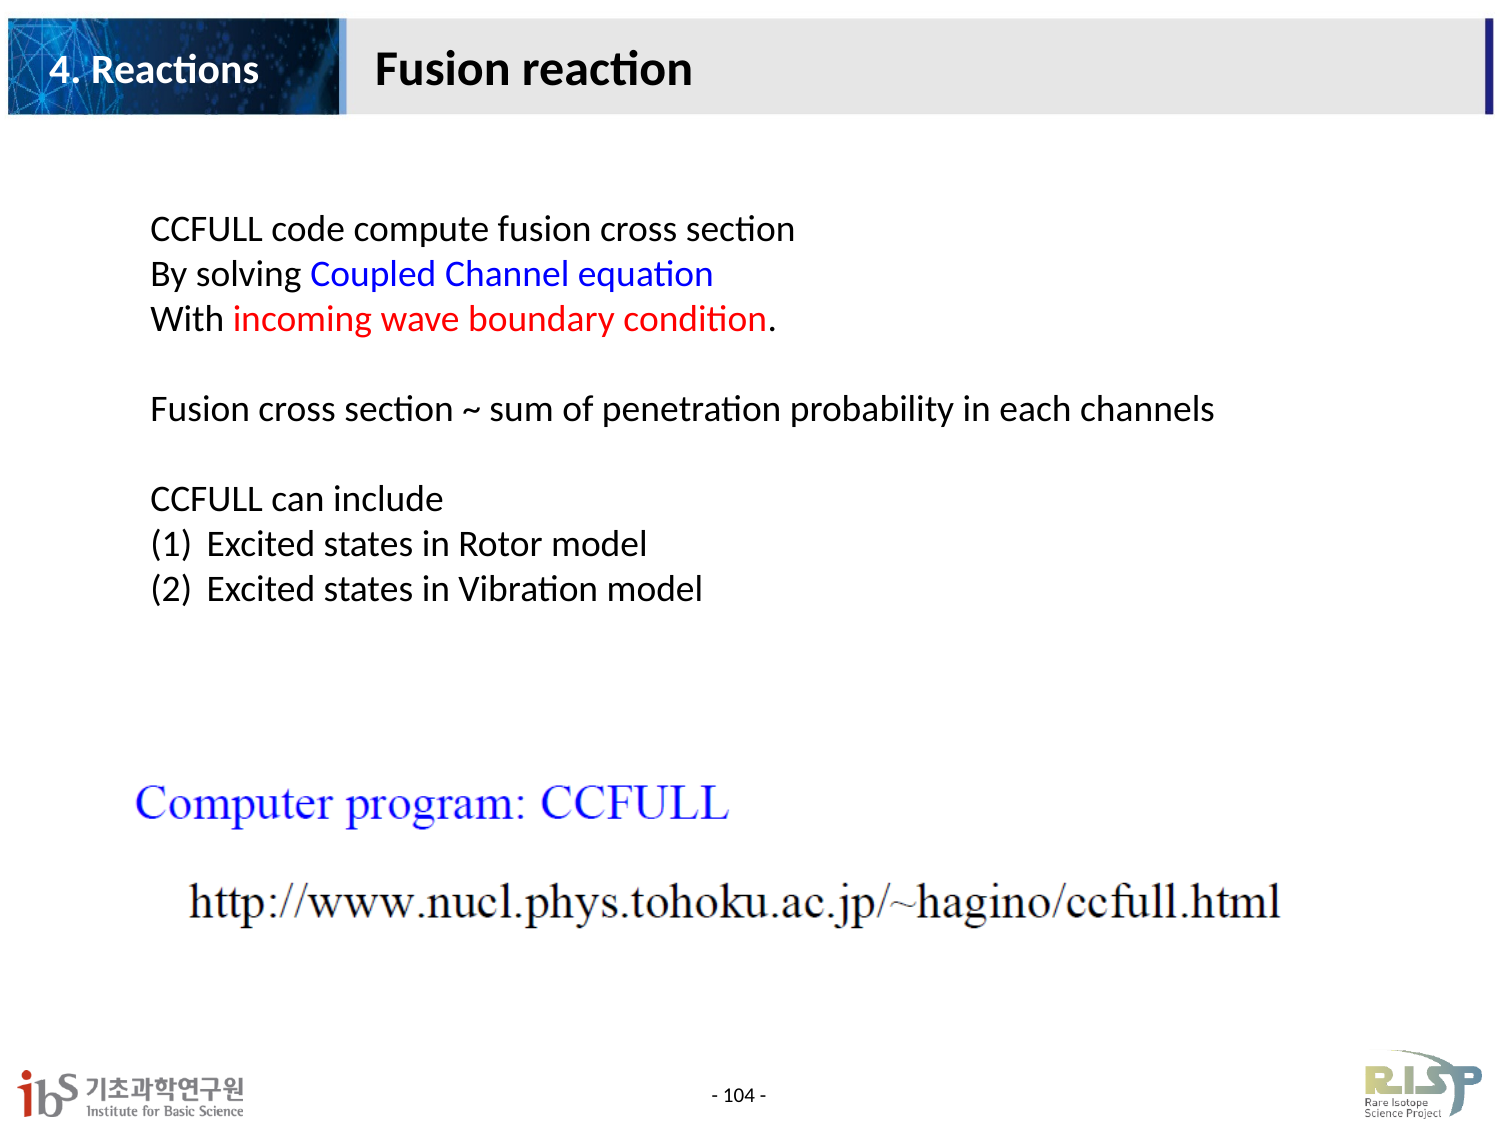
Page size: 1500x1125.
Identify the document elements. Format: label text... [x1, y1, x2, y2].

text_box CCFULL code compute fusion cross section By solving Coupled Channel equation With incoming wave boundary condition. Fusion cross section ~ sum of penetration probability in each channels CCFULL can include Excited states in Rotor model Excited states in Vibration model [135, 196, 1400, 616]
picture [112, 763, 1313, 959]
picture [1364, 1049, 1482, 1119]
picture [17, 1070, 243, 1117]
picture [2, 10, 1500, 130]
